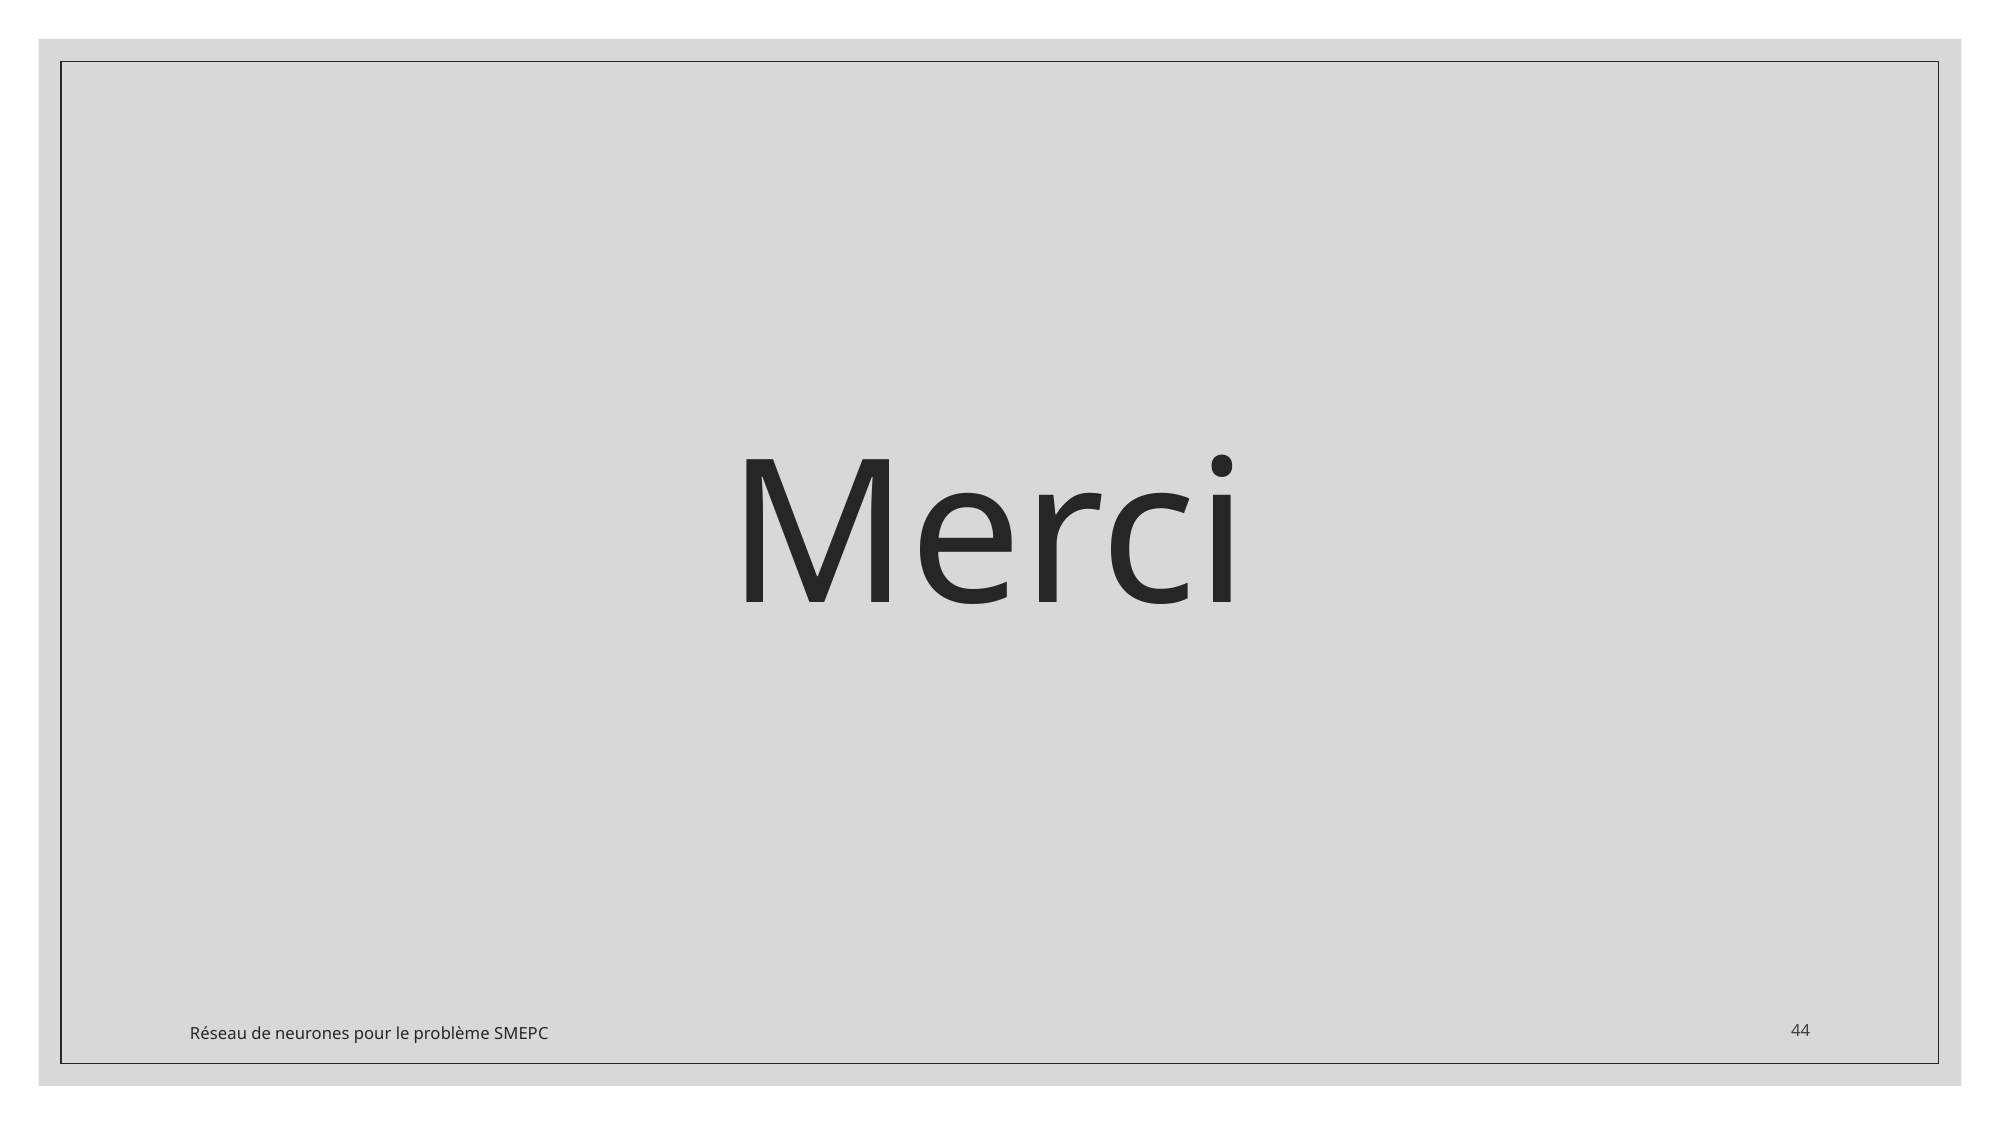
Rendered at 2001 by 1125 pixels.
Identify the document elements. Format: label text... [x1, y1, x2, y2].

title Merci [162, 424, 1813, 650]
footer Réseau de neurones pour le problème SMEPC [174, 990, 1130, 1050]
slide_number 44 [1687, 990, 1825, 1050]
